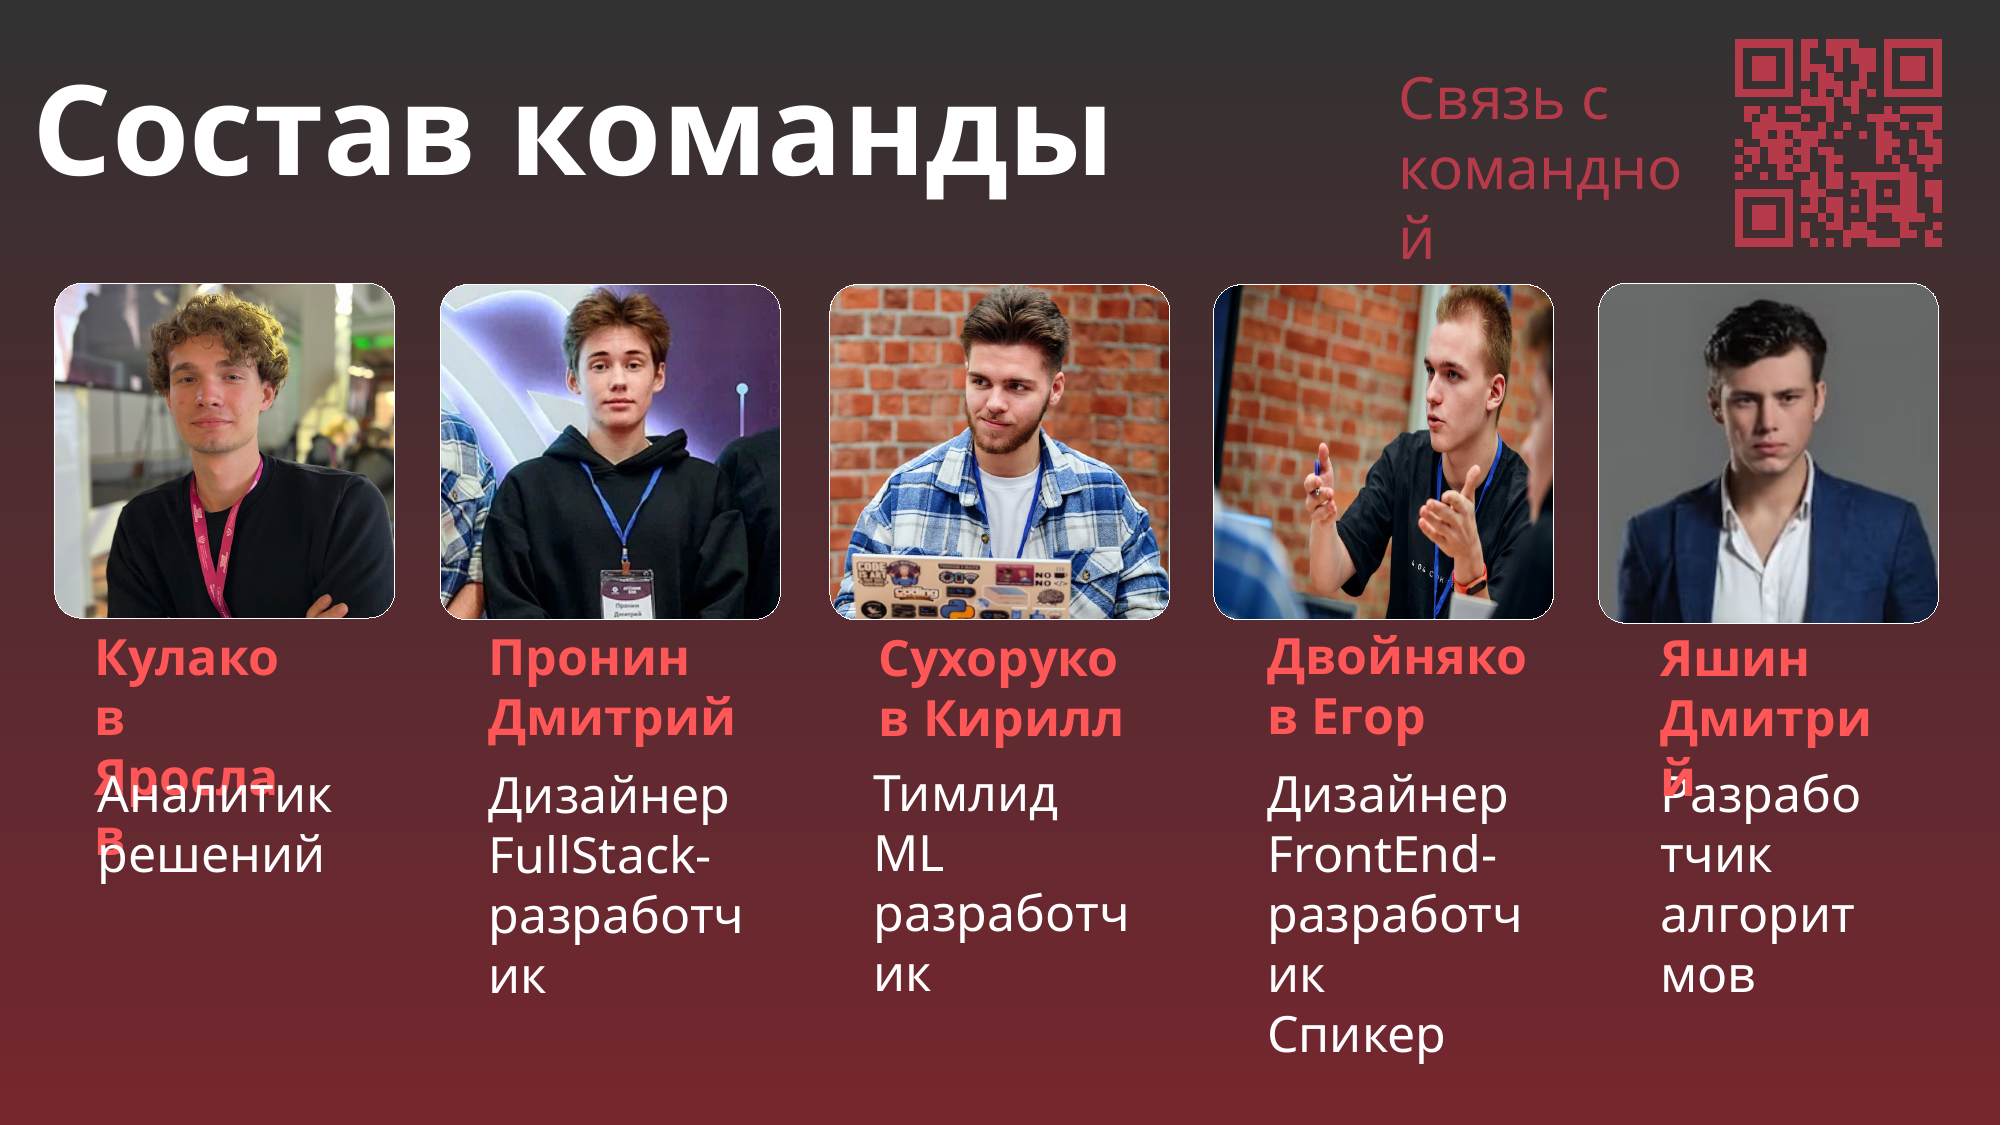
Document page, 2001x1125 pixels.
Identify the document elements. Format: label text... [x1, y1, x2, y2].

text_box Состав команды [17, 43, 1353, 208]
picture [54, 283, 395, 619]
text_box Сухоруков Кирилл [864, 620, 1154, 754]
text_box Кулаков Ярослав [79, 619, 295, 873]
text_box Дизайнер FullStack-разработчик [473, 755, 777, 1011]
text_box Связь с командной [1383, 53, 1728, 279]
picture [1598, 283, 1939, 624]
text_box Дизайнер FrontEnd-разработчик Спикер [1252, 755, 1548, 1071]
text_box Разработчик алгоритмов [1645, 814, 1892, 1011]
picture [1710, 14, 1966, 271]
text_box Пронин Дмитрий [473, 620, 761, 753]
text_box Двойняков Егор [1252, 620, 1543, 753]
picture [1213, 284, 1554, 620]
text_box Тимлид ML разработчик [859, 754, 1163, 1009]
text_box Яшин Дмитрий [1645, 624, 1907, 814]
text_box Аналитик решений [83, 755, 380, 951]
picture [440, 284, 781, 620]
picture [829, 284, 1170, 620]
